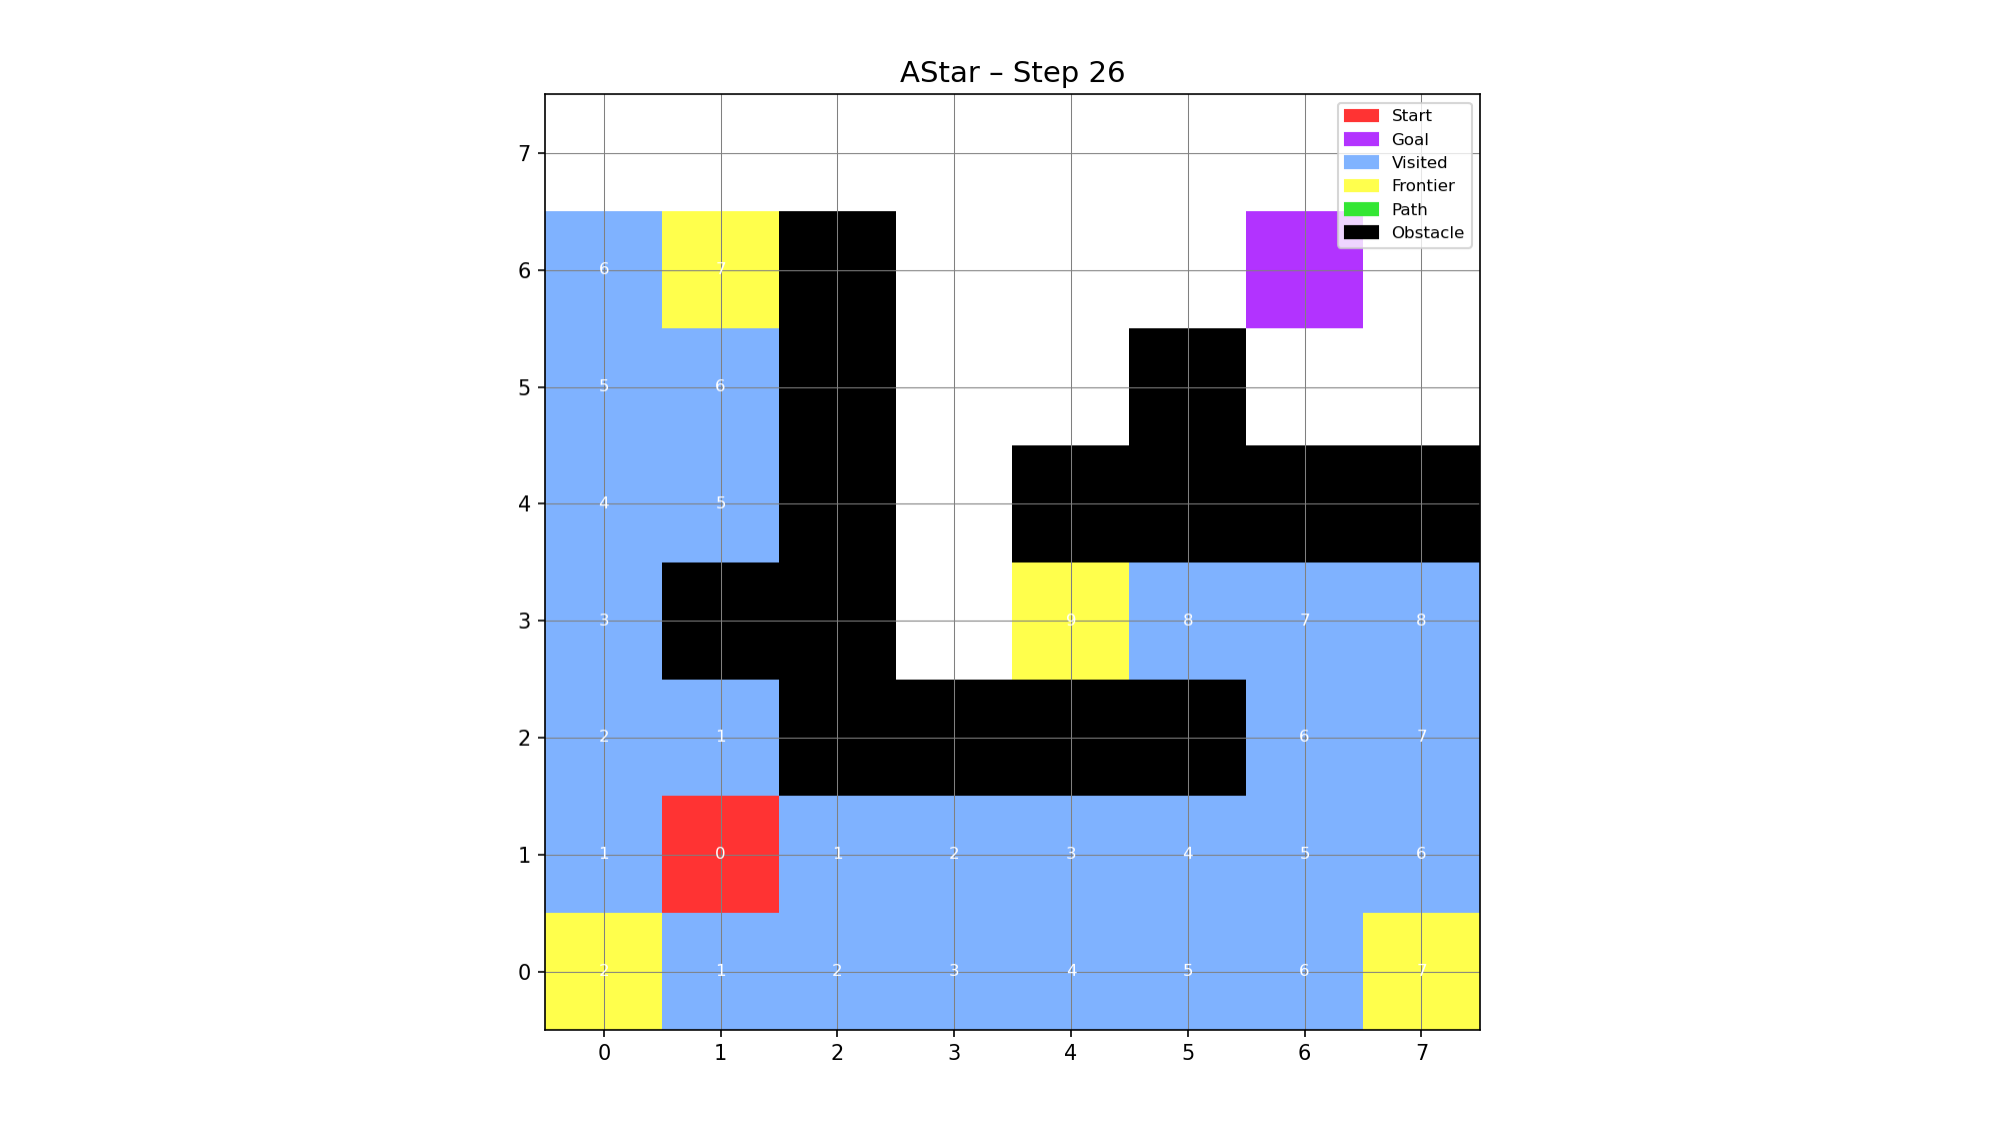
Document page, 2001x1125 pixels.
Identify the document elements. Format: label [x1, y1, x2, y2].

picture [474, 37, 1526, 1088]
